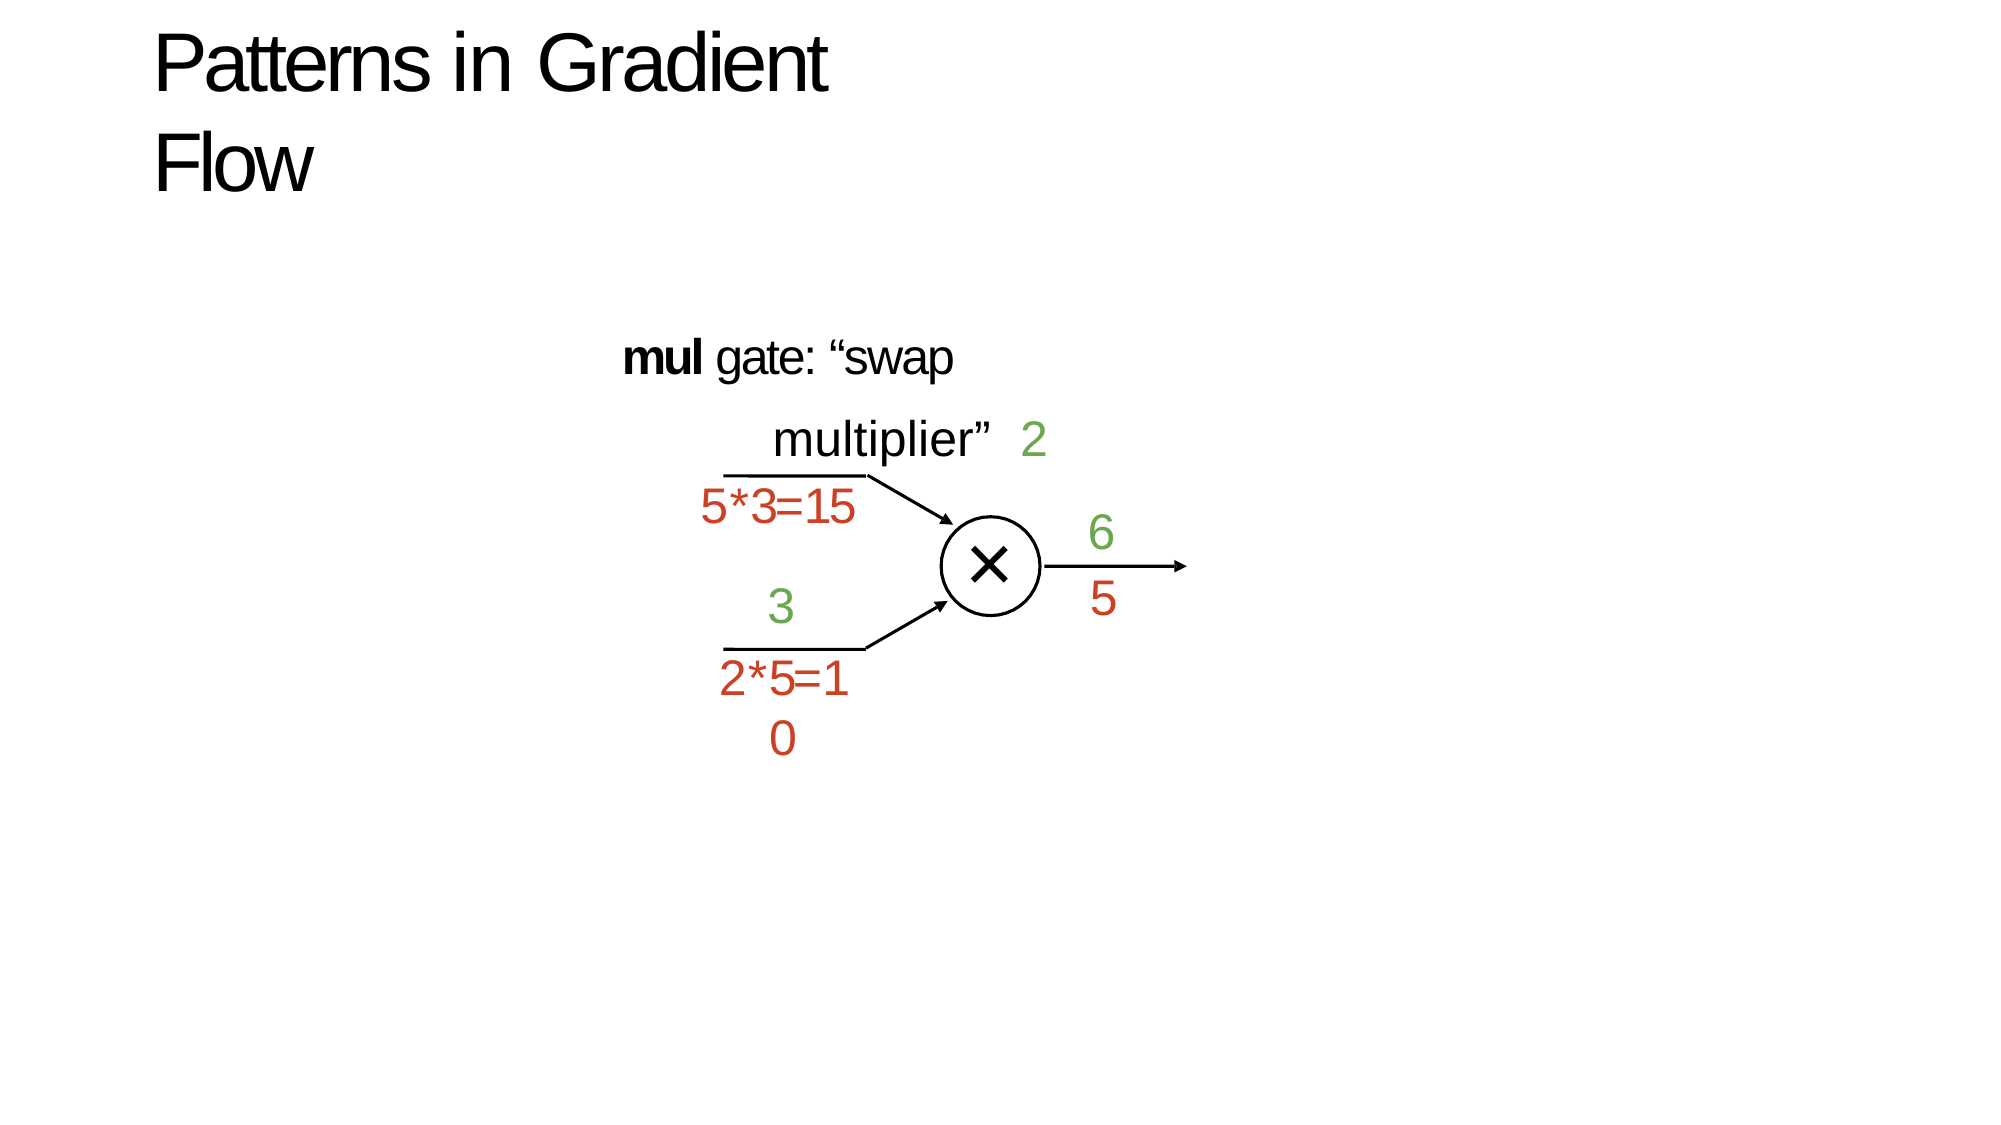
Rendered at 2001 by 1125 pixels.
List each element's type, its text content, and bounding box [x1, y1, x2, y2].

text_box mul gate: “swap multiplier” 2 [619, 299, 1183, 467]
text_box × [963, 506, 1009, 609]
text_box [865, 600, 948, 650]
title Patterns in Gradient Flow [150, 5, 1000, 208]
text_box 5*3=15 3 2*5=10 [700, 471, 865, 766]
text_box [1044, 564, 1085, 568]
text_box 6 5 [1085, 491, 1118, 625]
text_box [866, 473, 954, 525]
text_box [941, 525, 963, 608]
text_box [1118, 559, 1187, 573]
text_box [966, 520, 1041, 616]
